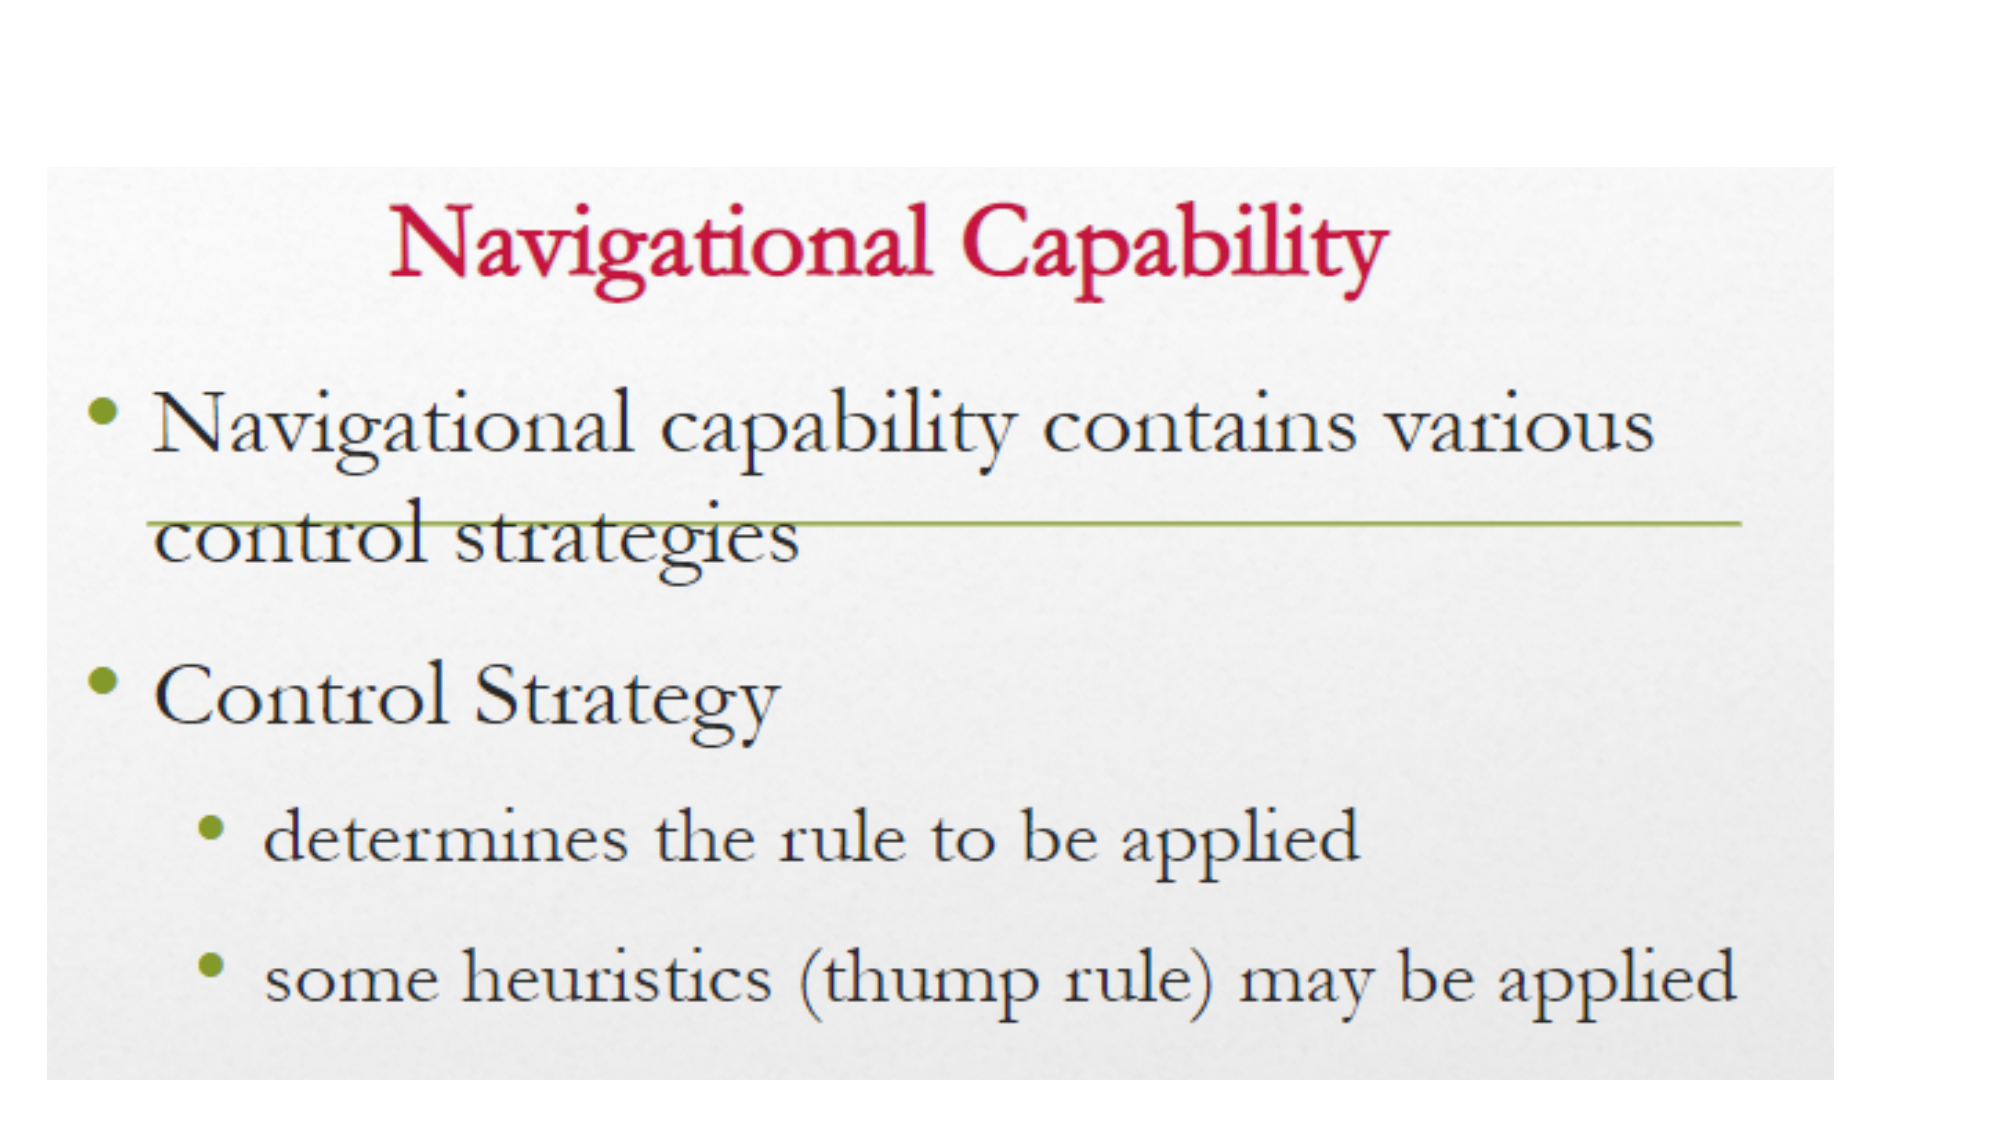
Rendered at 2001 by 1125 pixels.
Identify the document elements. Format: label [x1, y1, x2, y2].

picture [47, 167, 1835, 1080]
